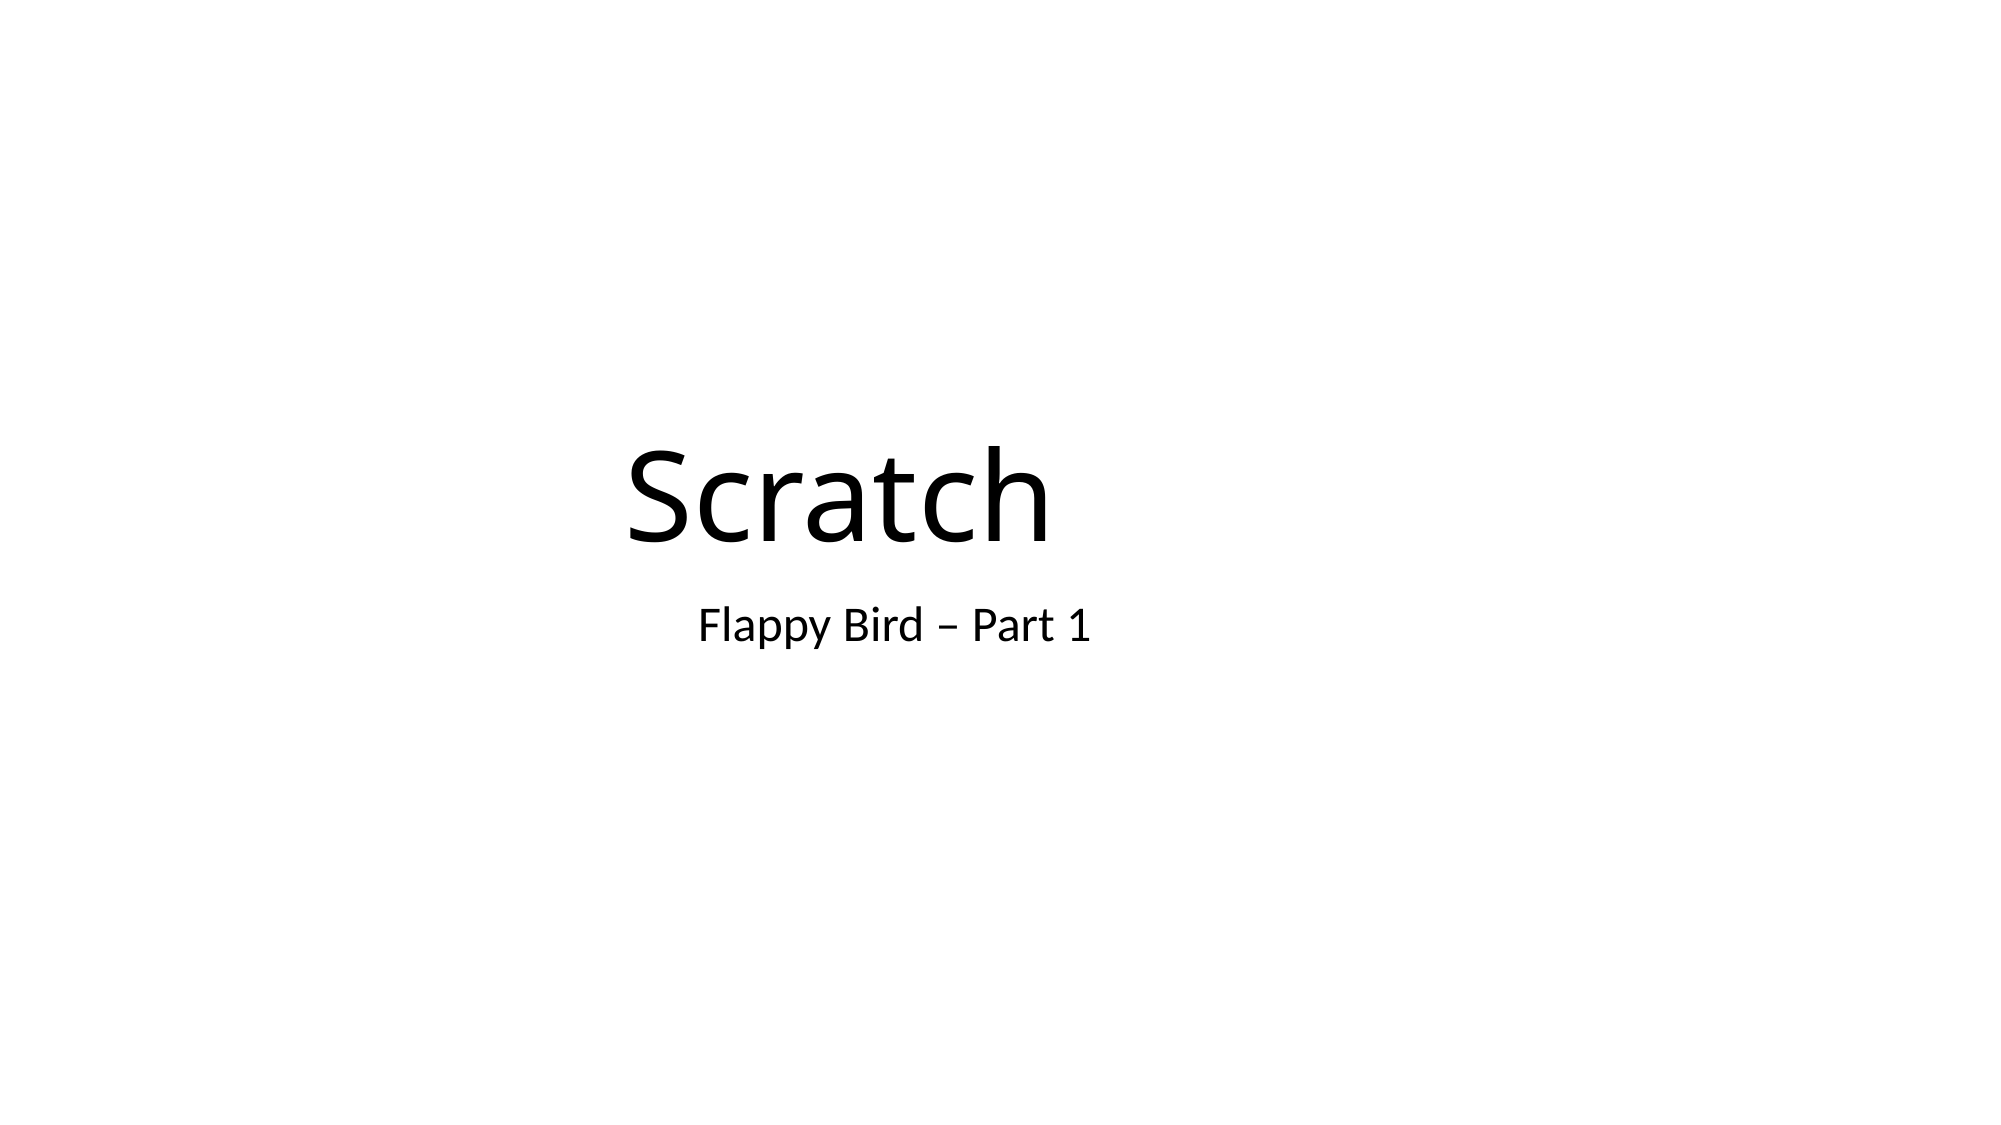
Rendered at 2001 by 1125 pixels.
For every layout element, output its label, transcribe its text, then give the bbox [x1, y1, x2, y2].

title Scratch [249, 184, 1750, 576]
subtitle Flappy Bird – Part 1 [249, 590, 1540, 863]
